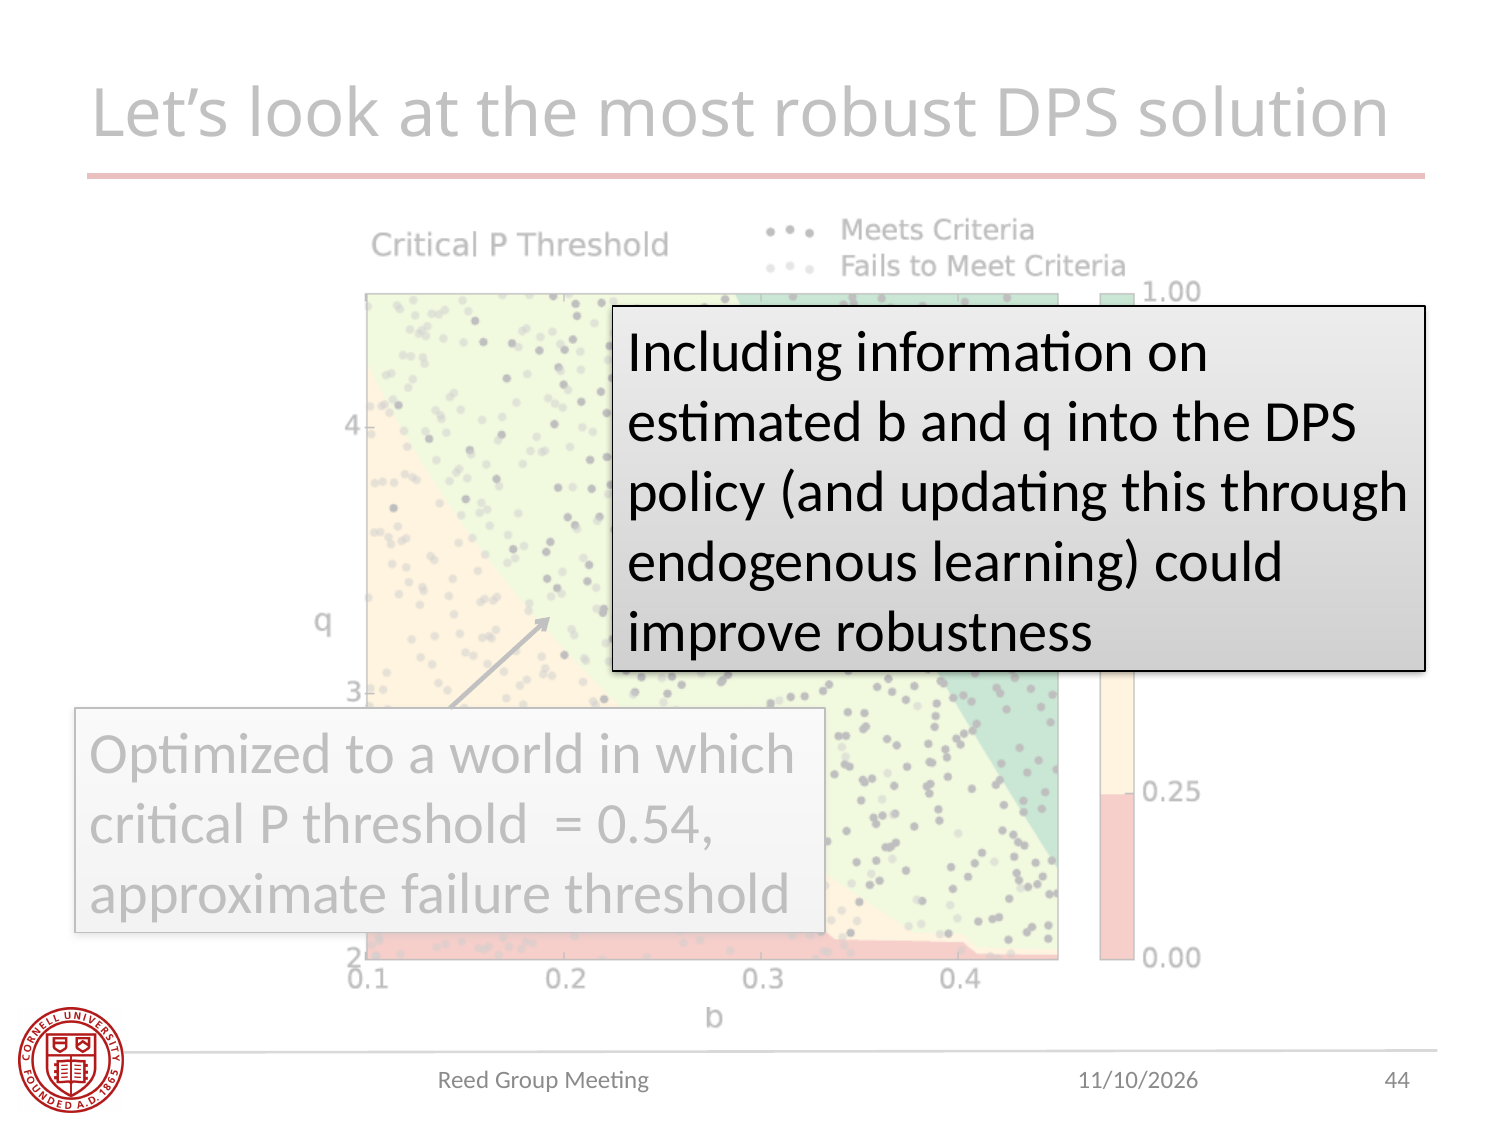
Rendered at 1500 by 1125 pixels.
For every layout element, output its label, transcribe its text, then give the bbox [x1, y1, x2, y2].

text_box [449, 616, 551, 709]
text_box [4, 27, 1458, 1007]
picture [289, 199, 1226, 1038]
picture [18, 1007, 124, 1113]
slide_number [1062, 1056, 1225, 1100]
slide_number 44 [1237, 1056, 1425, 1100]
footer Reed Group Meeting [300, 1056, 788, 1100]
text_box Including information on estimated b and q into the DPS policy (and updating this through endogenous learning) could improve robustness [1230, 305, 1426, 672]
